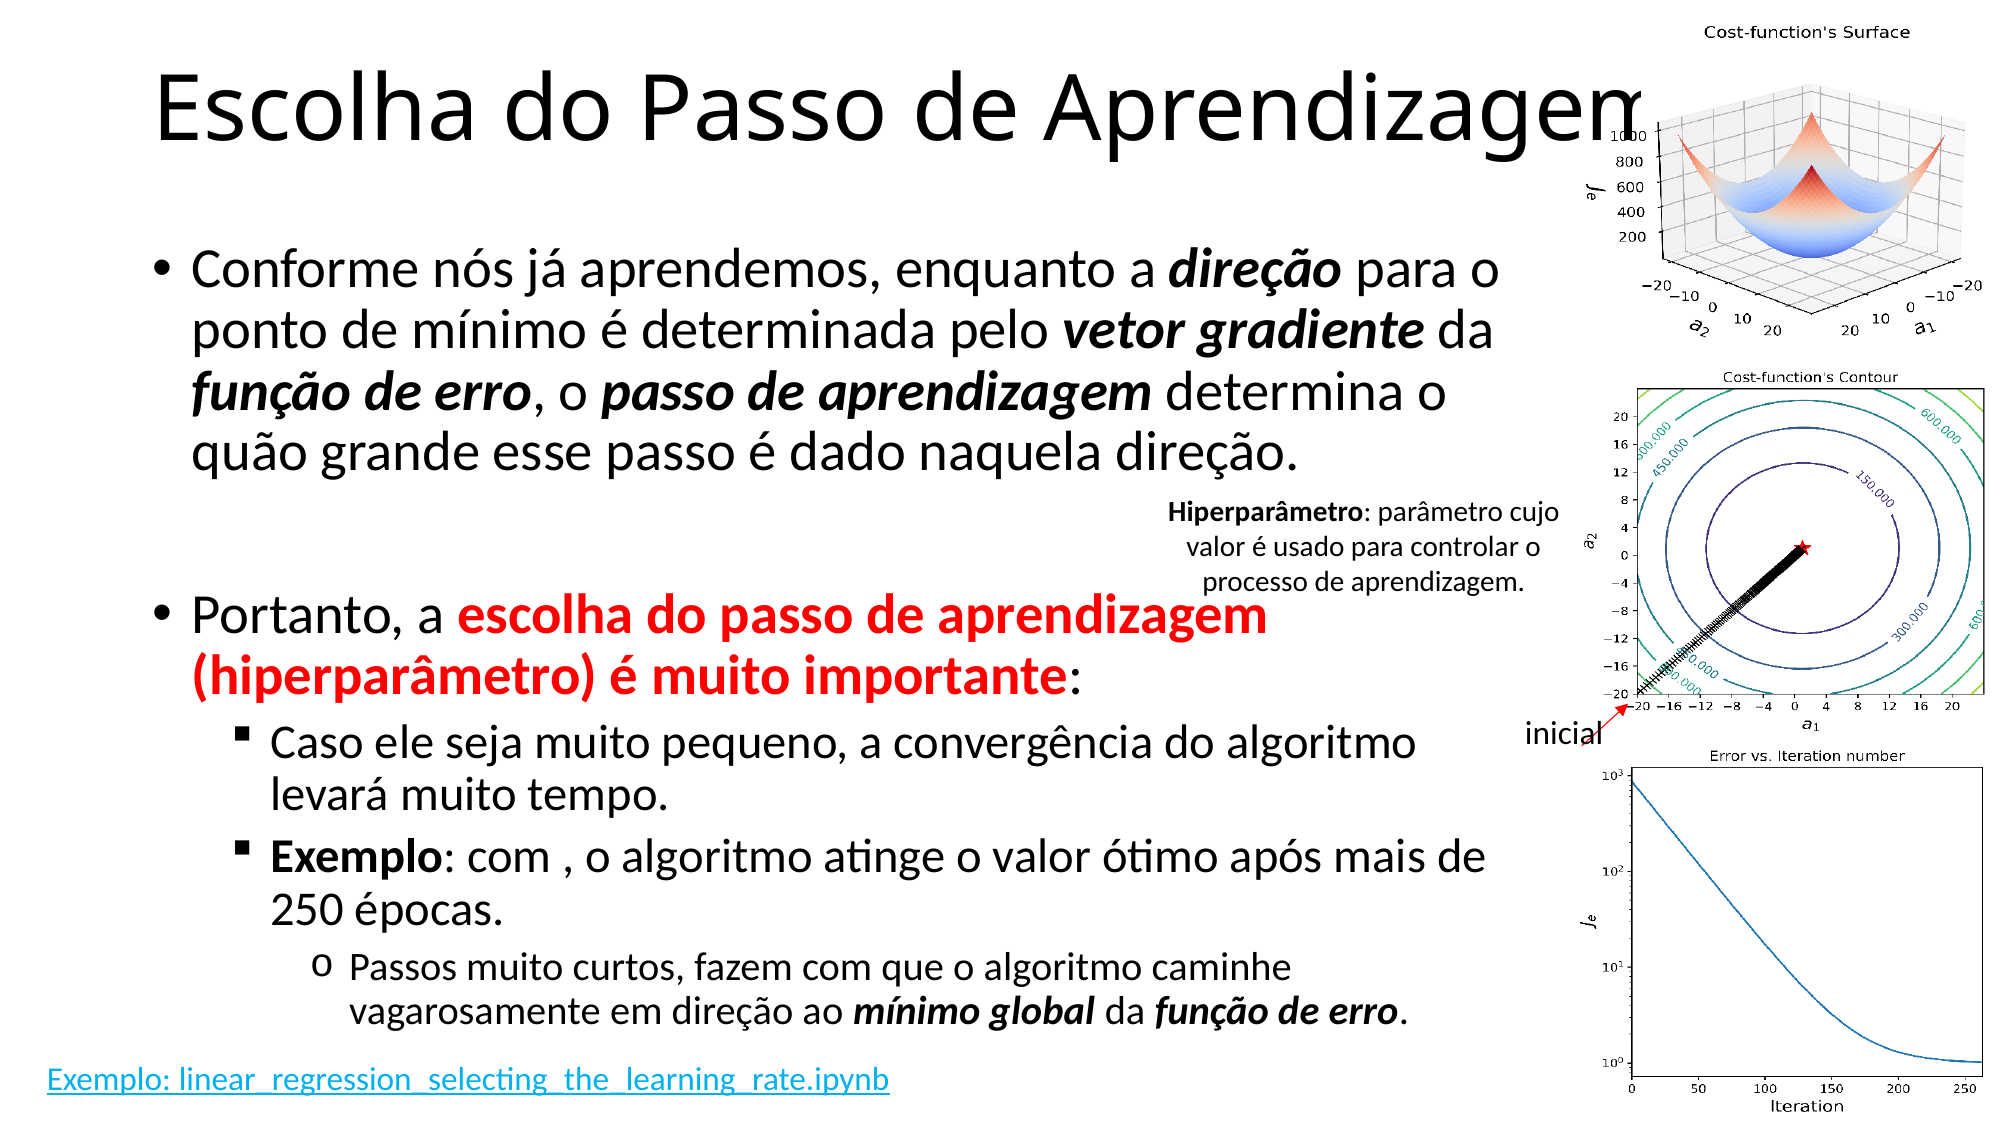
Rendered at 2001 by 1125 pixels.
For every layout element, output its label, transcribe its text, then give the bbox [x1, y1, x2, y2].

text_box Exemplo: linear_regression_selecting_the_learning_rate.ipynb [32, 1049, 945, 1105]
text_box Hiperparâmetro: parâmetro cujo valor é usado para controlar o processo de aprendizagem. [1145, 484, 1581, 605]
picture [1581, 21, 1986, 345]
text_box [1581, 703, 1629, 746]
title Escolha do Passo de Aprendizagem [137, 32, 1581, 189]
picture [1575, 745, 1987, 1116]
picture [1581, 368, 1986, 735]
